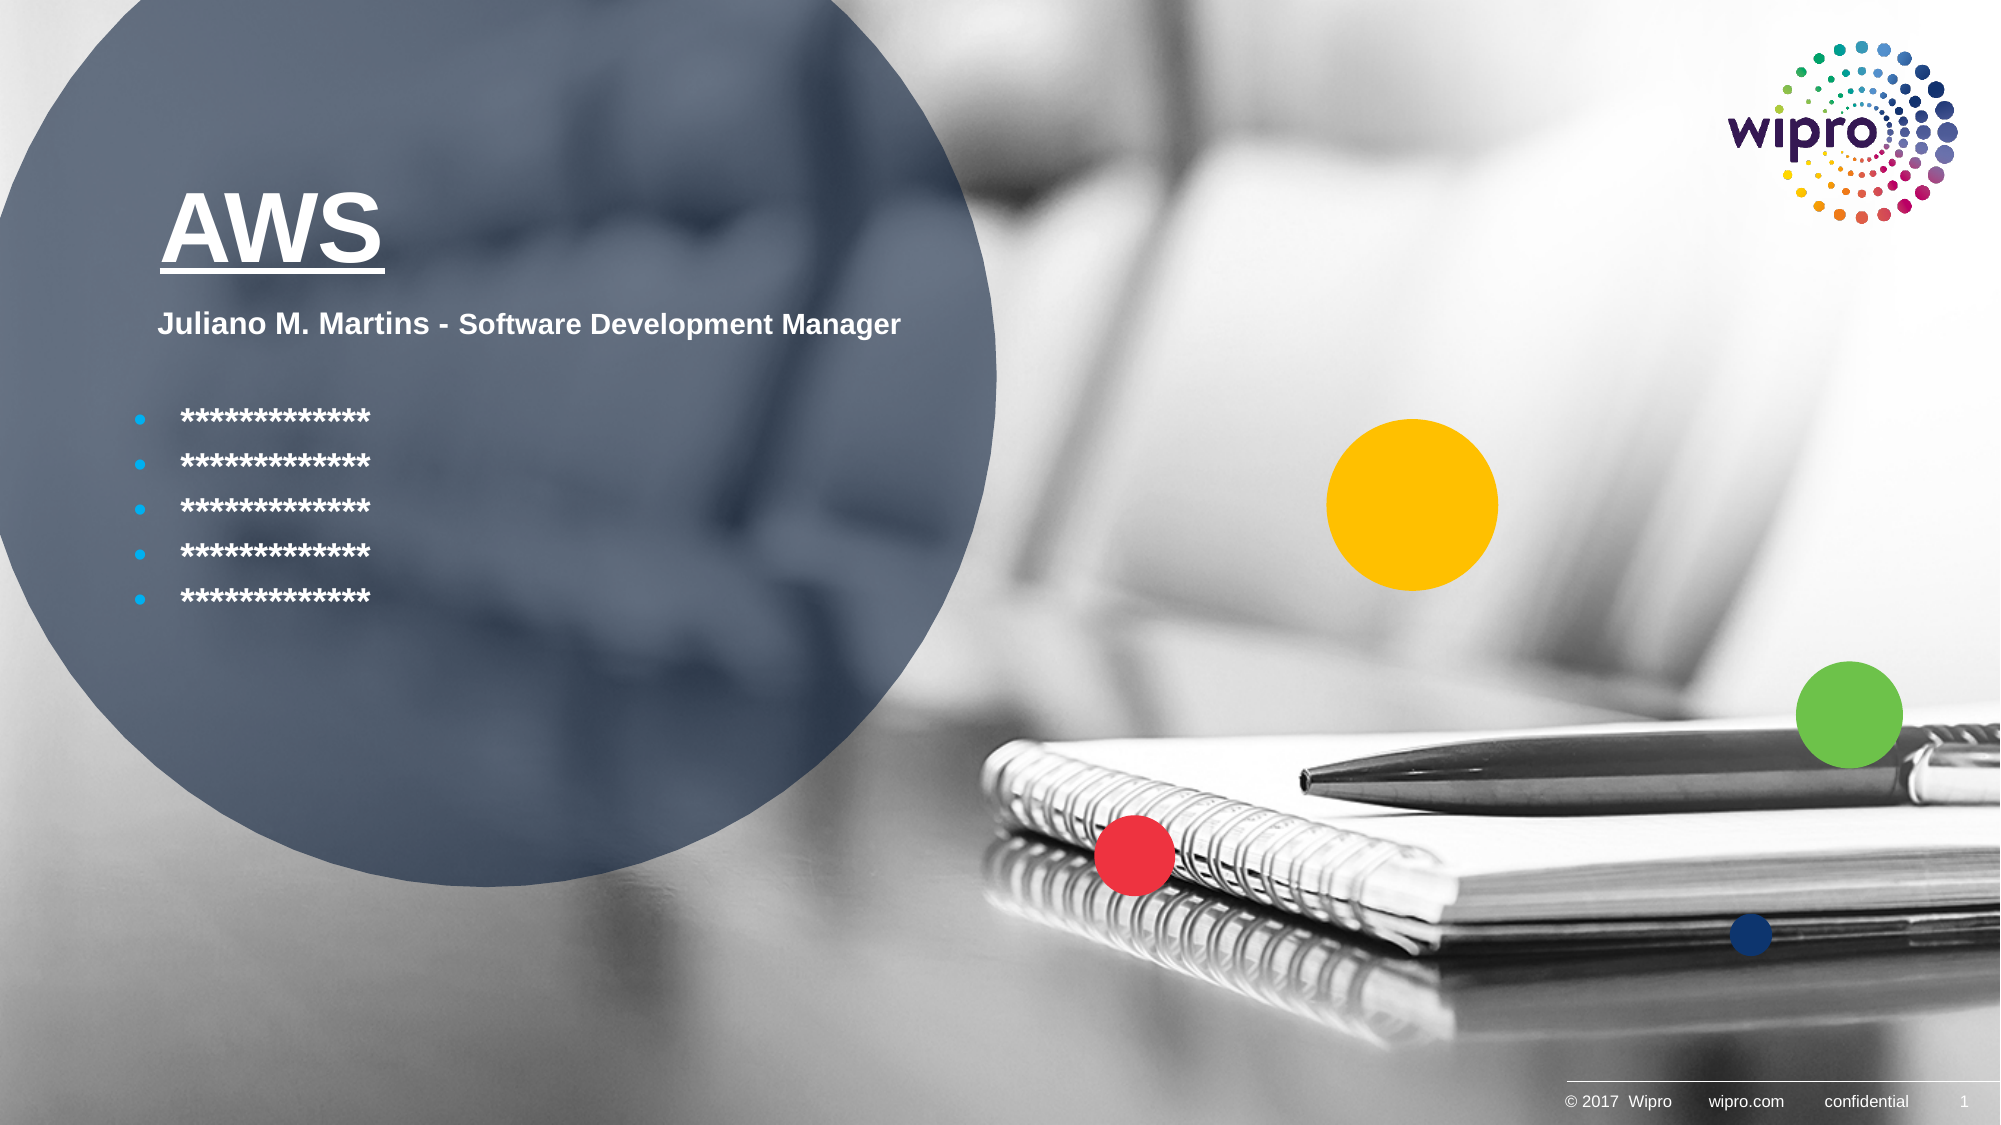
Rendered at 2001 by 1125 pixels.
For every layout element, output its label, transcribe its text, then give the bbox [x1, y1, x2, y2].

list Juliano M. Martins - Software Development Manager [146, 300, 1033, 361]
list ************* ************* ************* ************* ************* [122, 389, 1009, 767]
picture [0, 0, 2000, 1125]
title AWS [155, 94, 1676, 362]
